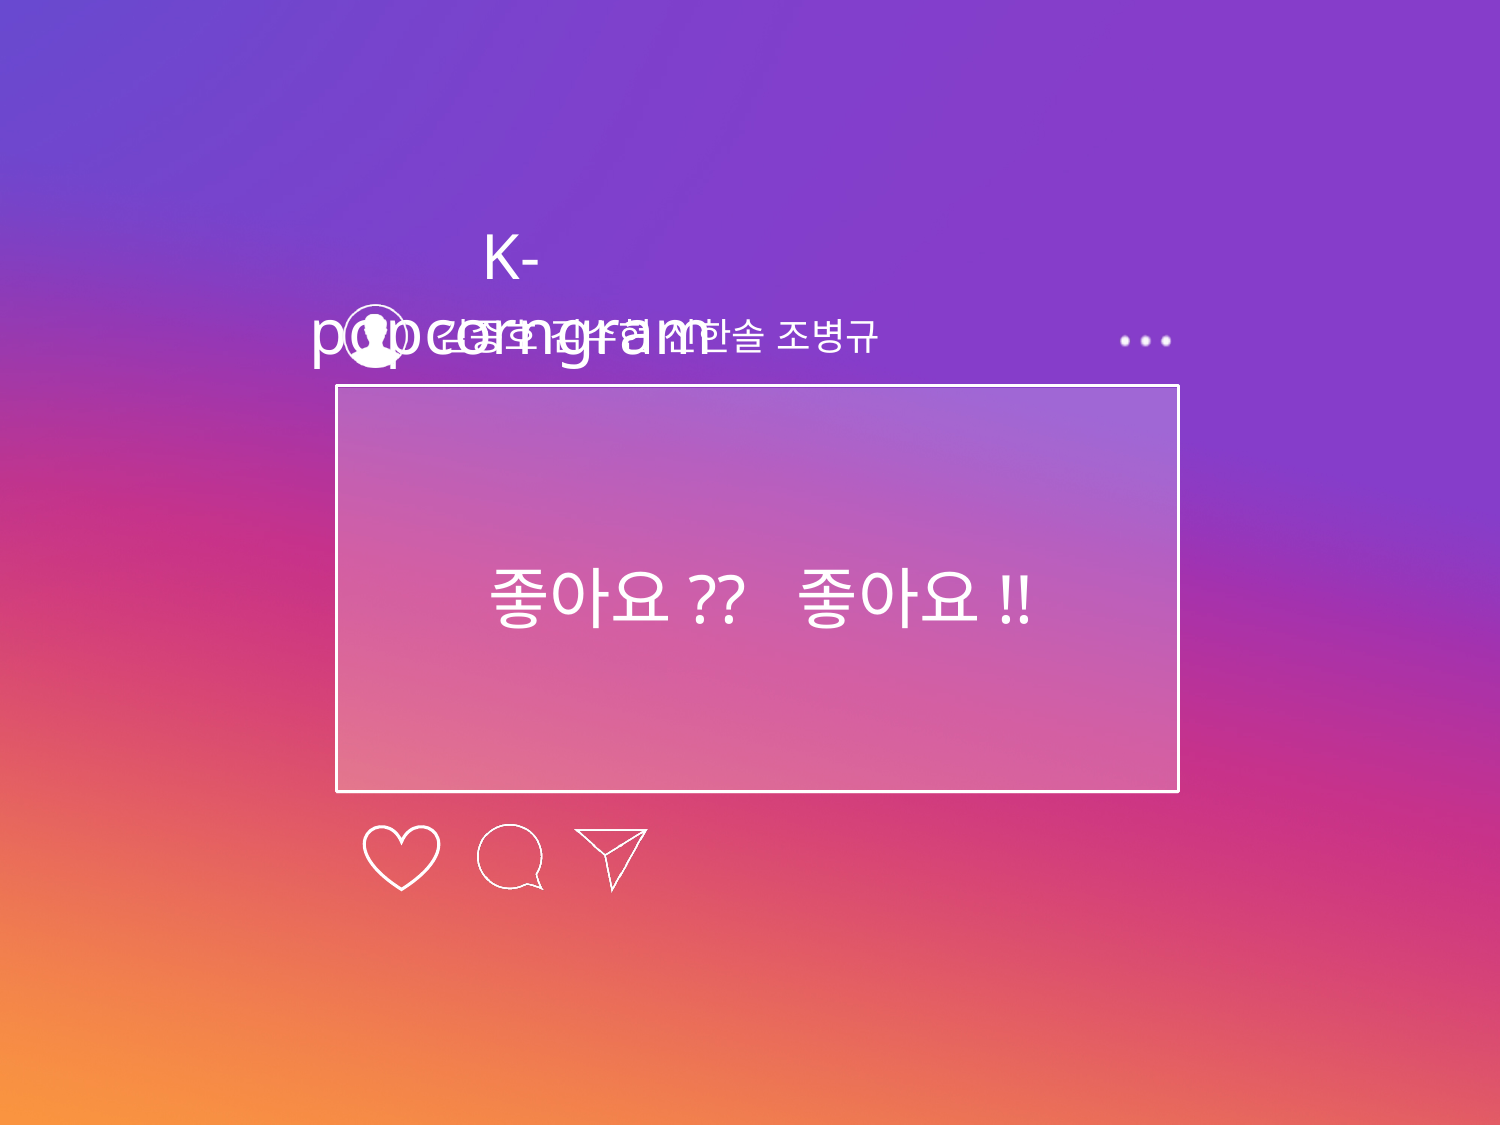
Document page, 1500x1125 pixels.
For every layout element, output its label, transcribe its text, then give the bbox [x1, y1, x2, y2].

text_box [363, 825, 440, 891]
text_box K-popcorngram [278, 210, 745, 375]
picture [0, 0, 1500, 1125]
text_box 김종호 김수현 신한솔 조병규 [420, 305, 951, 366]
text_box [335, 387, 443, 795]
text_box [336, 385, 1179, 792]
